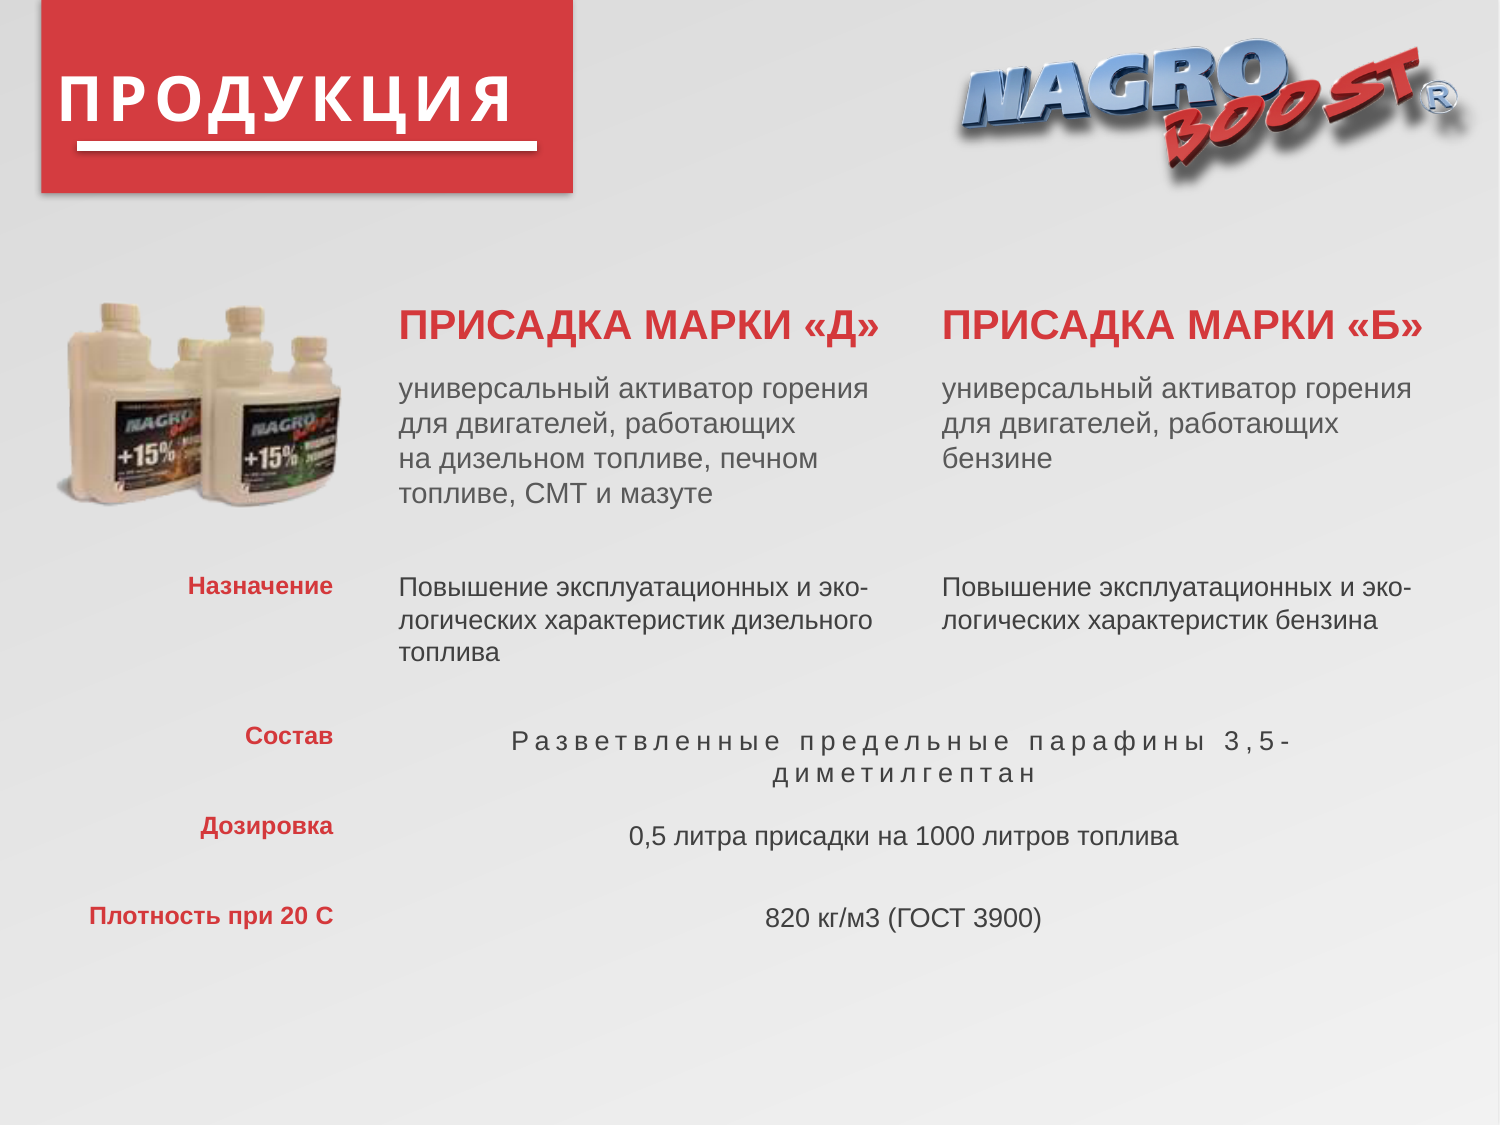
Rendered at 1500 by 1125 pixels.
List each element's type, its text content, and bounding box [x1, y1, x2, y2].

picture [938, 30, 1483, 197]
picture [29, 290, 361, 520]
text_box [0, 0, 1499, 1125]
text_box Разветвленные предельные парафины 3,5-диметилгептан [383, 715, 1424, 796]
text_box Повышение эксплуатационных и эко-логических характеристик бензина [927, 562, 1447, 643]
text_box Повышение эксплуатационных и эко-логических характеристик дизельного топлива [383, 562, 928, 675]
text_box ПРИСАДКА МАРКИ «Б» [927, 290, 1447, 356]
text_box 820 кг/м3 (ГОСТ 3900) [383, 893, 1424, 941]
text_box Назначение Состав Дозировка Плотность при 20 C [41, 562, 349, 972]
text_box универсальный активатор горения для двигателей, работающих на дизельном топливе, печном топливе, СМТ и мазуте [383, 361, 916, 517]
text_box ПРОДУКЦИЯ [41, 51, 573, 142]
text_box [41, 0, 574, 194]
text_box 0,5 литра присадки на 1000 литров топлива [383, 810, 1424, 858]
text_box универсальный активатор горения для двигателей, работающих бензине [927, 361, 1459, 482]
text_box ПРИСАДКА МАРКИ «Д» [383, 290, 904, 356]
